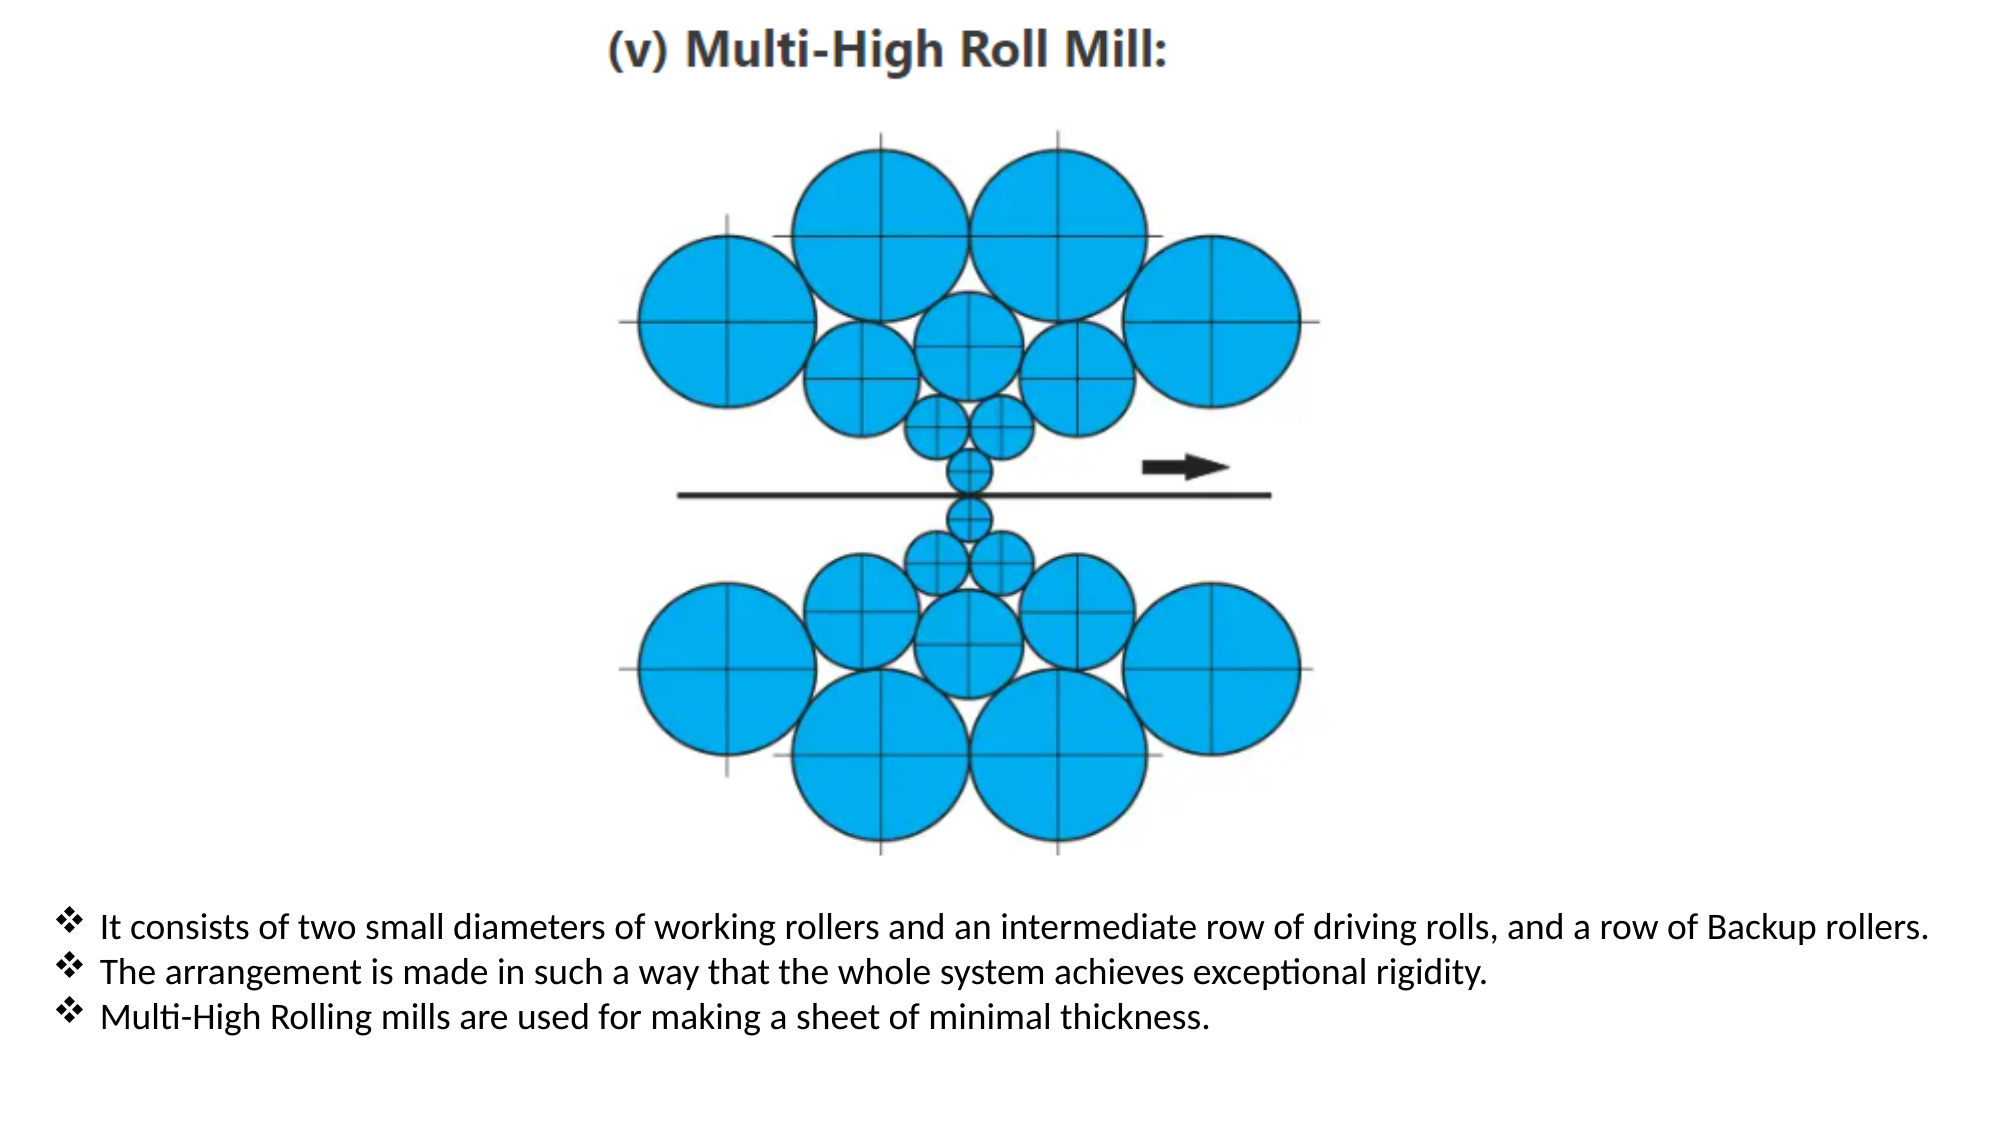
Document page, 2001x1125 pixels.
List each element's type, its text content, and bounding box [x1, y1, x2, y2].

text_box It consists of two small diameters of working rollers and an intermediate row of driving rolls, and a row of Backup rollers. The arrangement is made in such a way that the whole system achieves exceptional rigidity. Multi-High Rolling mills are used for making a sheet of minimal thickness. [38, 894, 1962, 1045]
picture [587, 0, 1354, 880]
